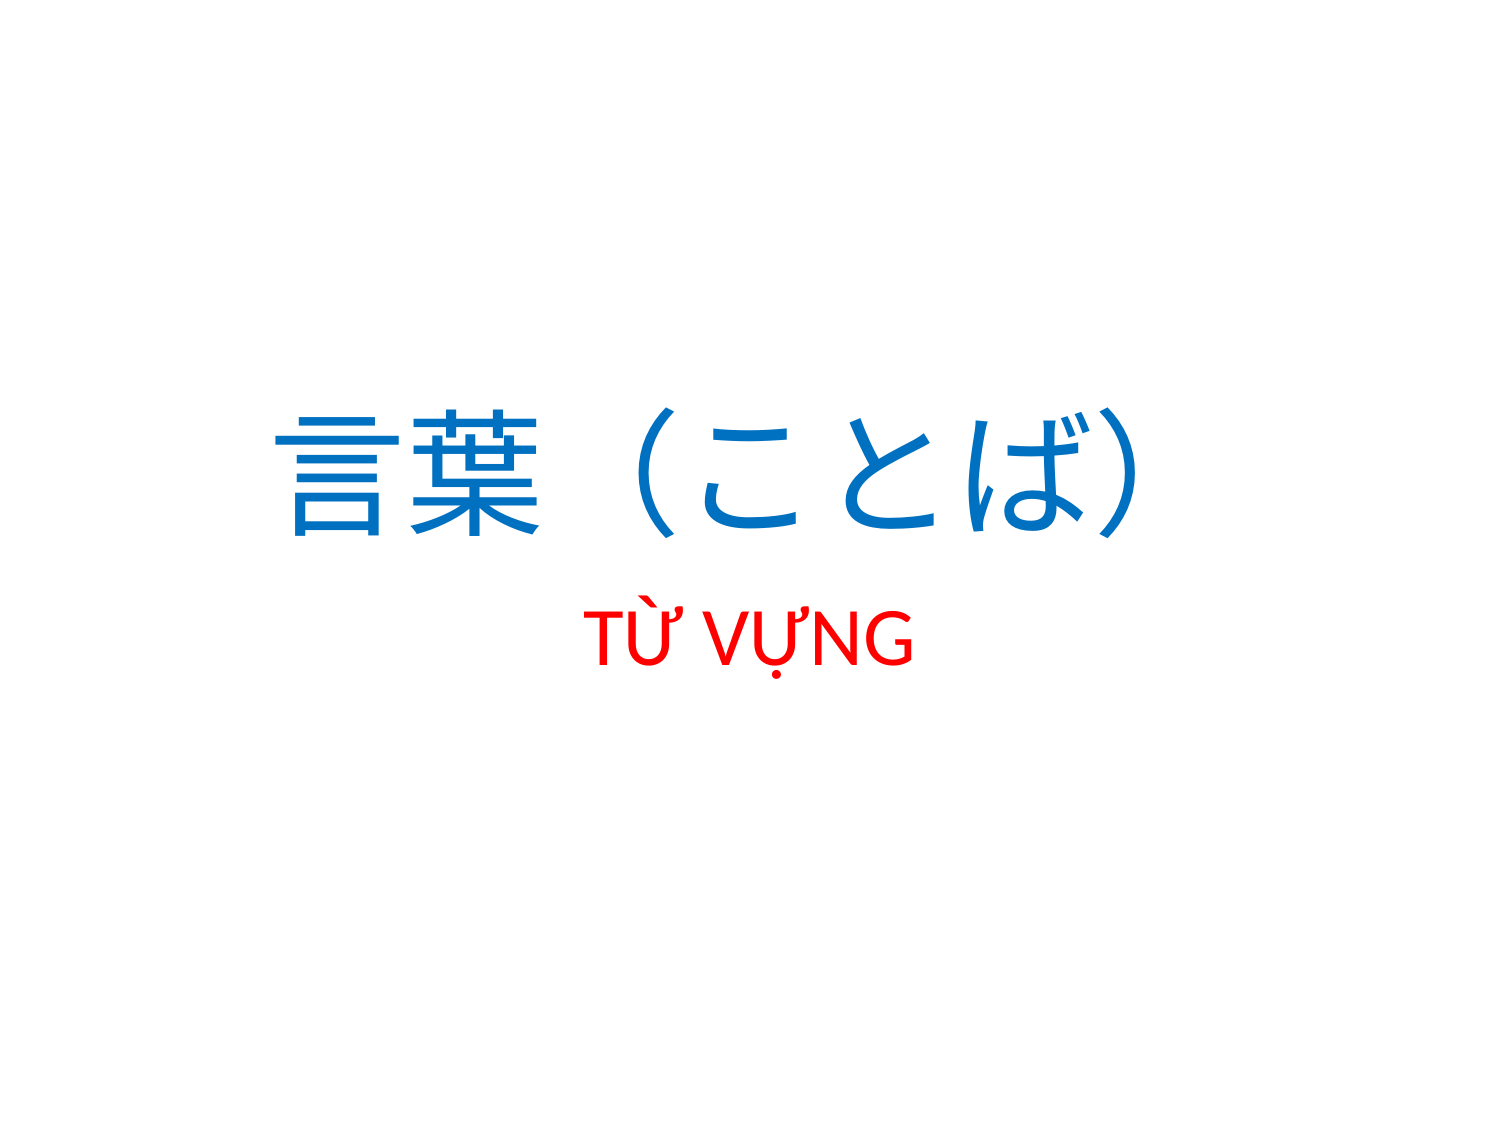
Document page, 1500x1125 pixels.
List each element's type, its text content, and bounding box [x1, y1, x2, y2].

title 言葉（ことば） [112, 349, 1388, 591]
subtitle TỪ VỰNG [225, 575, 1275, 863]
